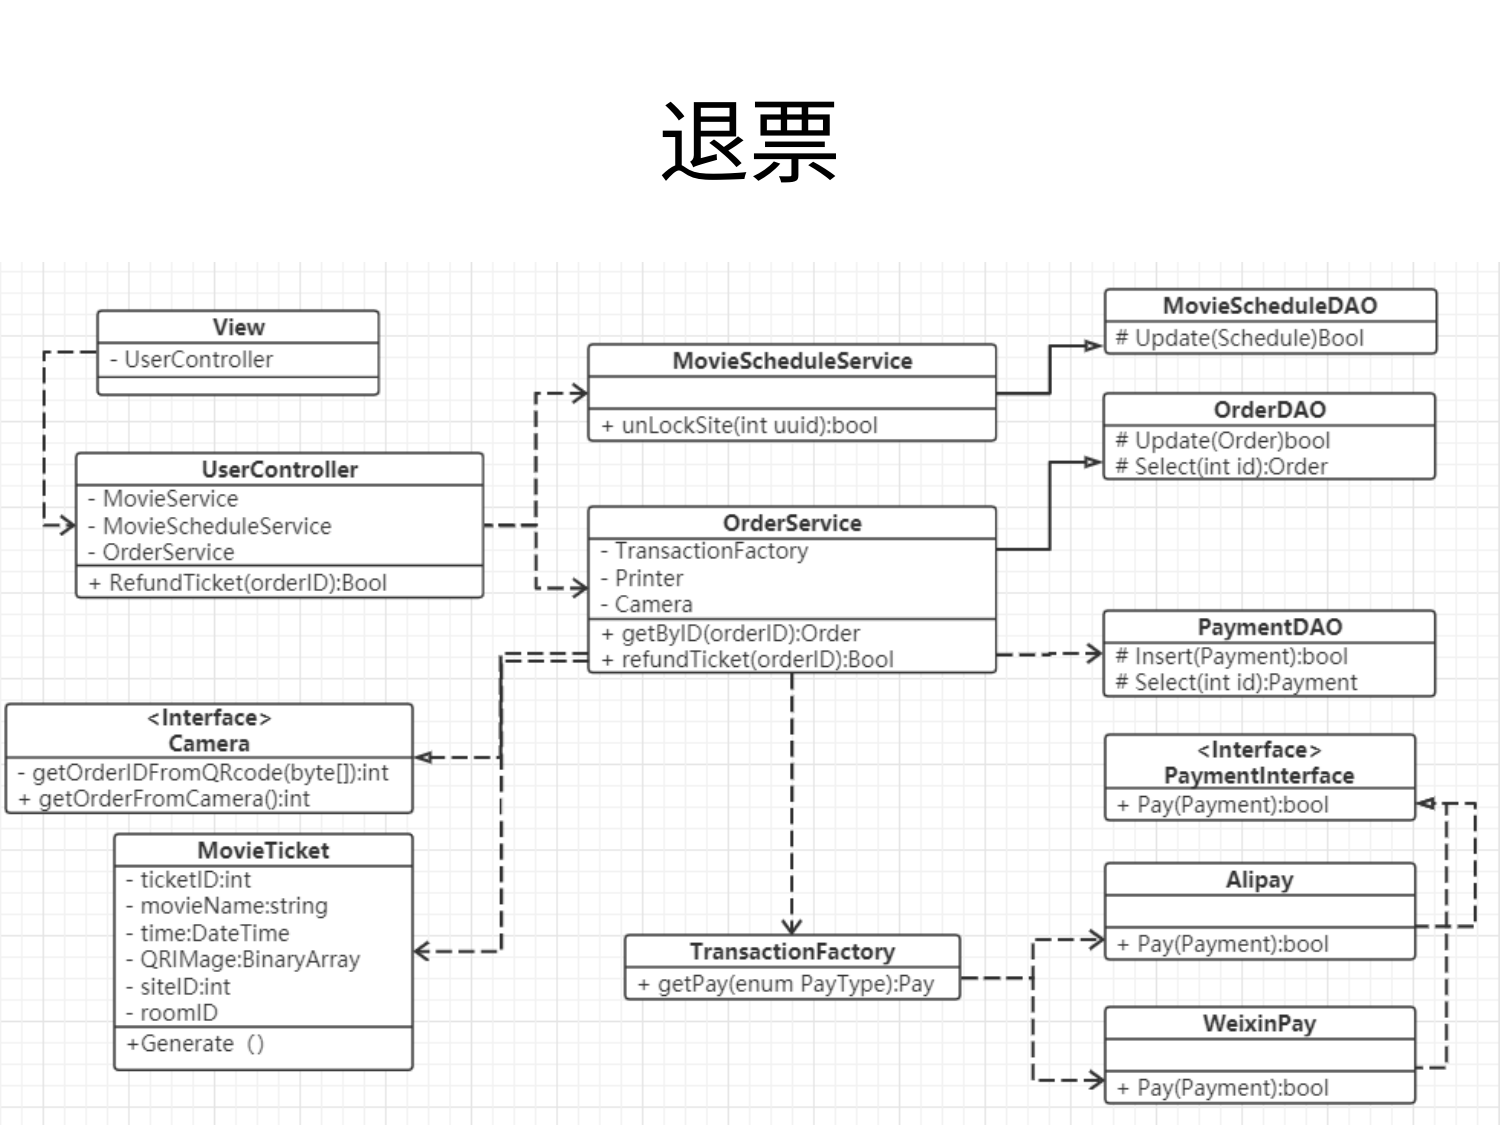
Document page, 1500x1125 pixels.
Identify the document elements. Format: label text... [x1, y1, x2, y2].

picture [0, 262, 1500, 1125]
title 退票 [75, 45, 1425, 233]
